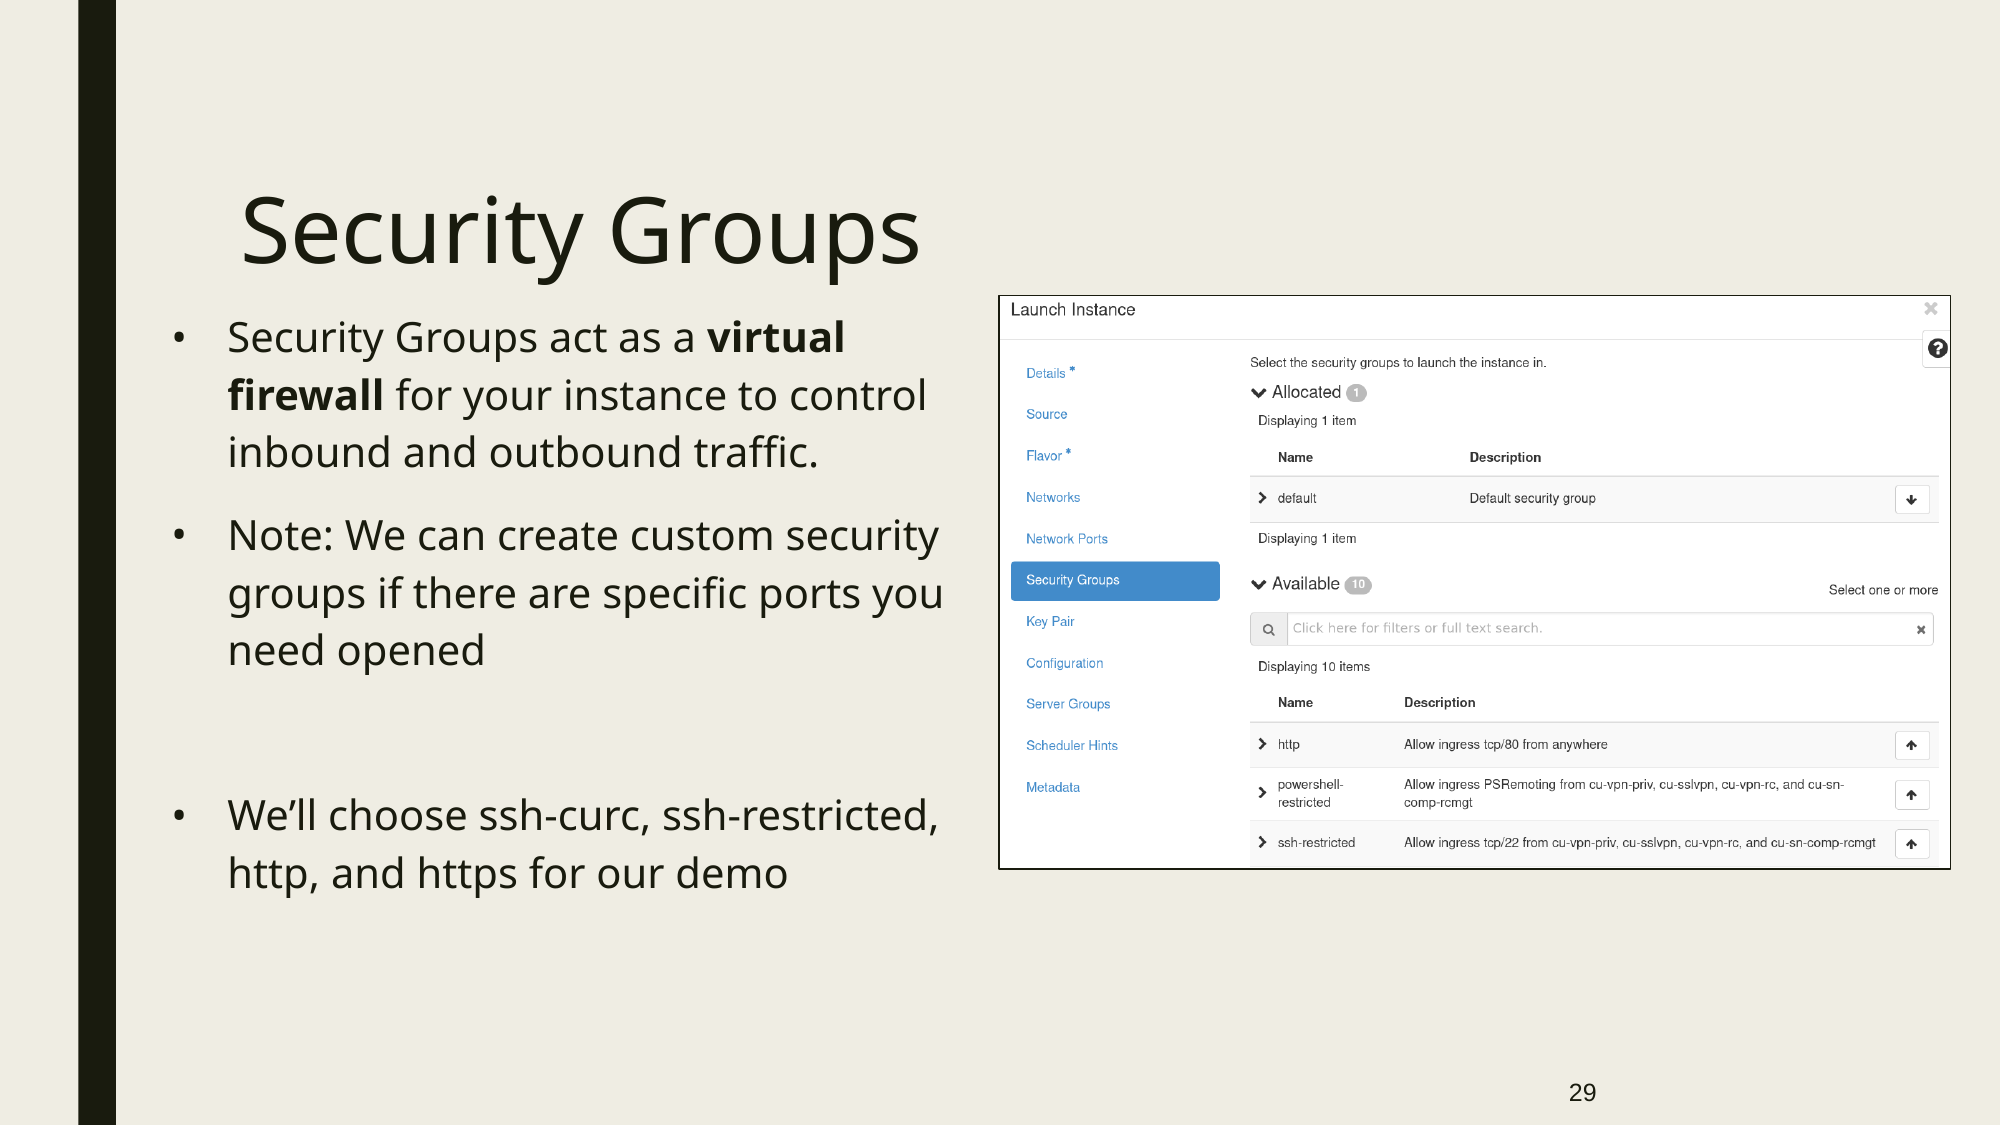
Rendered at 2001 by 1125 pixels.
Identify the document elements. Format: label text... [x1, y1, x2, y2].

slide_number 29 [1553, 1058, 1816, 1125]
list Security Groups act as a virtual firewall for your instance to control inbound and outbound traffic. Note: We can create custom security groups if there are specific ports you need opened We’ll choose ssh-curc, ssh-restricted, http, and https for our demo [137, 296, 1000, 979]
picture [999, 296, 1950, 869]
title Security Groups [225, 112, 1800, 296]
